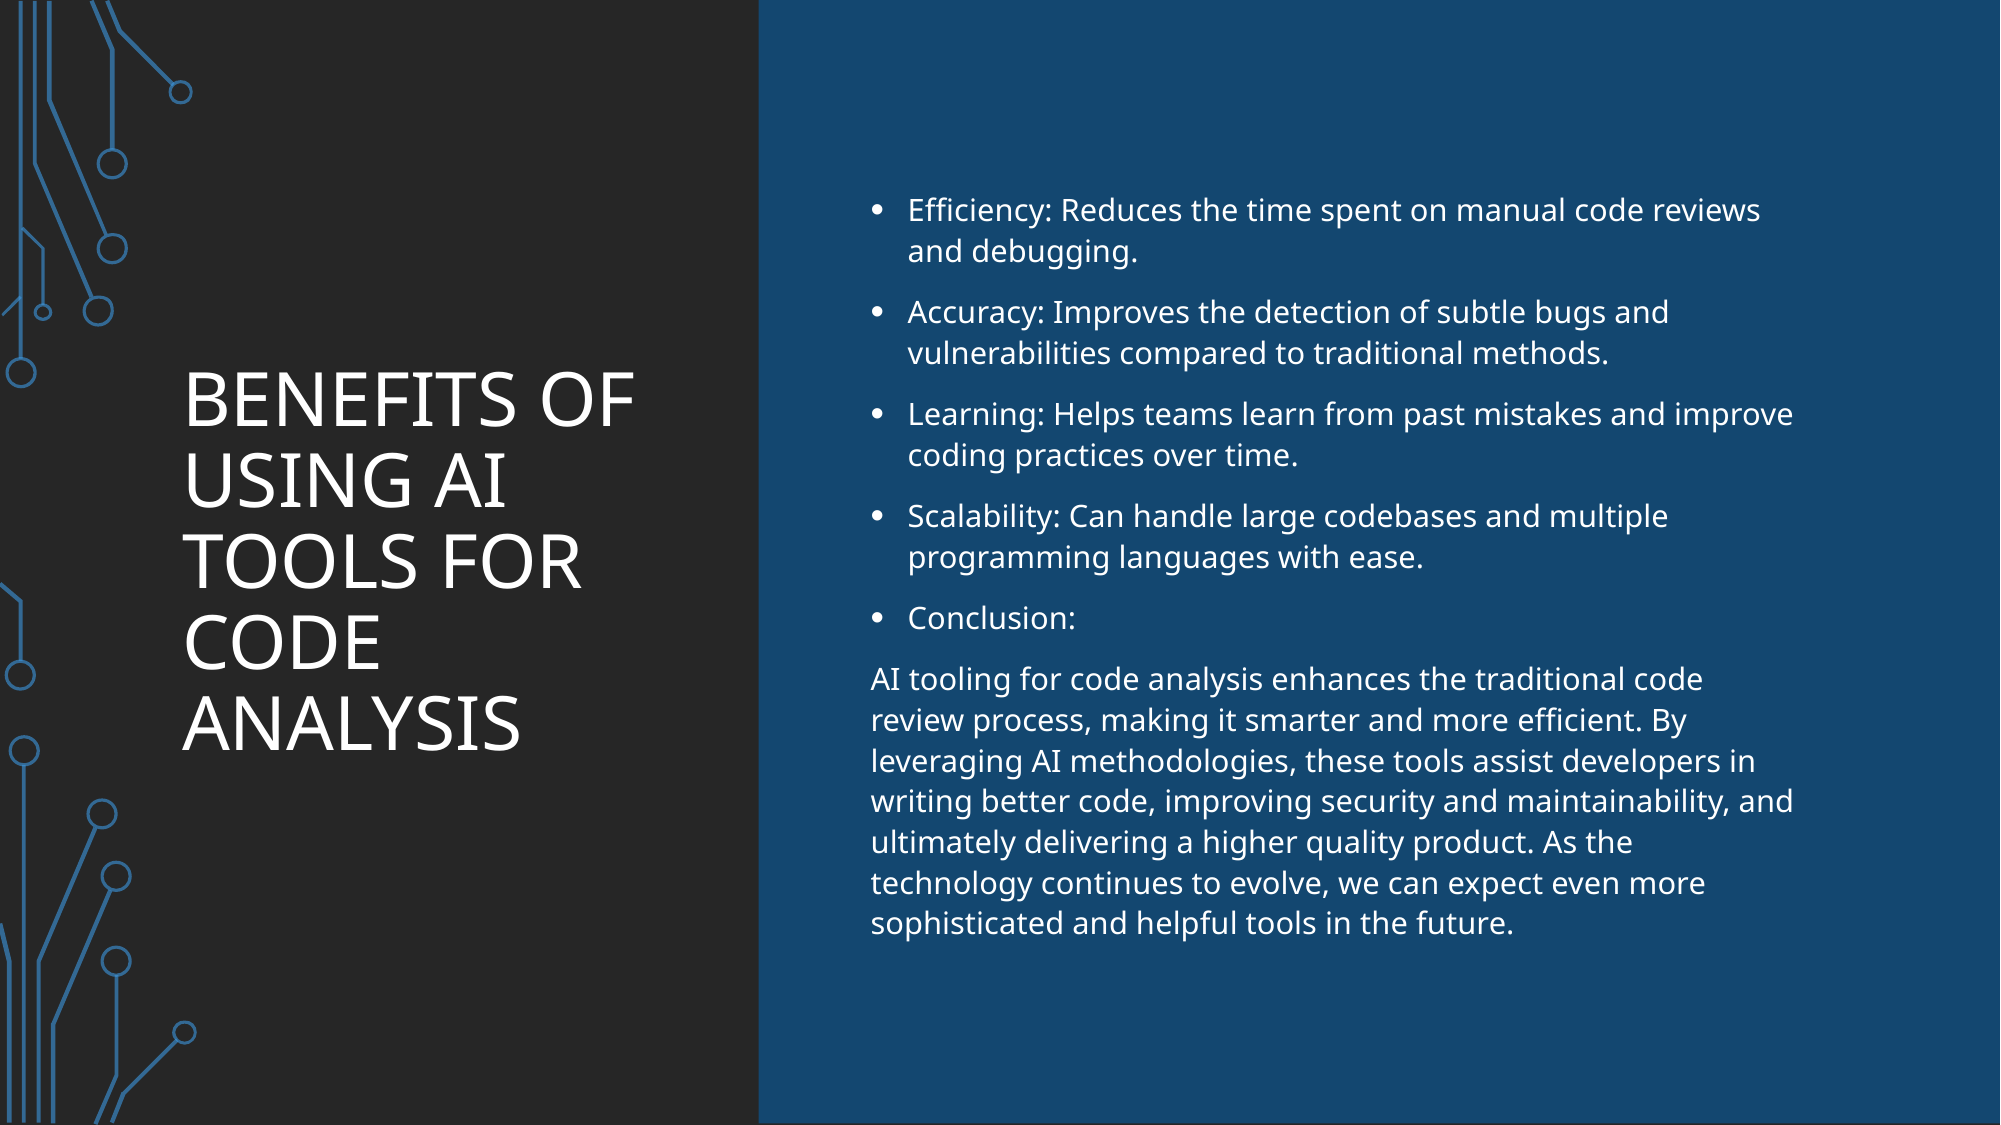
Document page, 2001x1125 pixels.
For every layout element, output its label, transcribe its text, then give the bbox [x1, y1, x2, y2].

list Efficiency: Reduces the time spent on manual code reviews and debugging. Accuracy: Improves the detection of subtle bugs and vulnerabilities compared to traditional methods. Learning: Helps teams learn from past mistakes and improve coding practices over time. Scalability: Can handle large codebases and multiple programming languages with ease. Conclusion: AI tooling for code analysis enhances the traditional code review process, making it smarter and more efficient. By leveraging AI methodologies, these tools assist developers in writing better code, improving security and maintainability, and ultimately delivering a higher quality product. As the technology continues to evolve, we can expect even more sophisticated and helpful tools in the future. [855, 179, 1813, 950]
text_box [0, 0, 199, 1125]
text_box [758, 0, 2000, 1124]
title Benefits of Using AI Tools for Code Analysis [199, 179, 670, 950]
text_box [199, 0, 2000, 1125]
